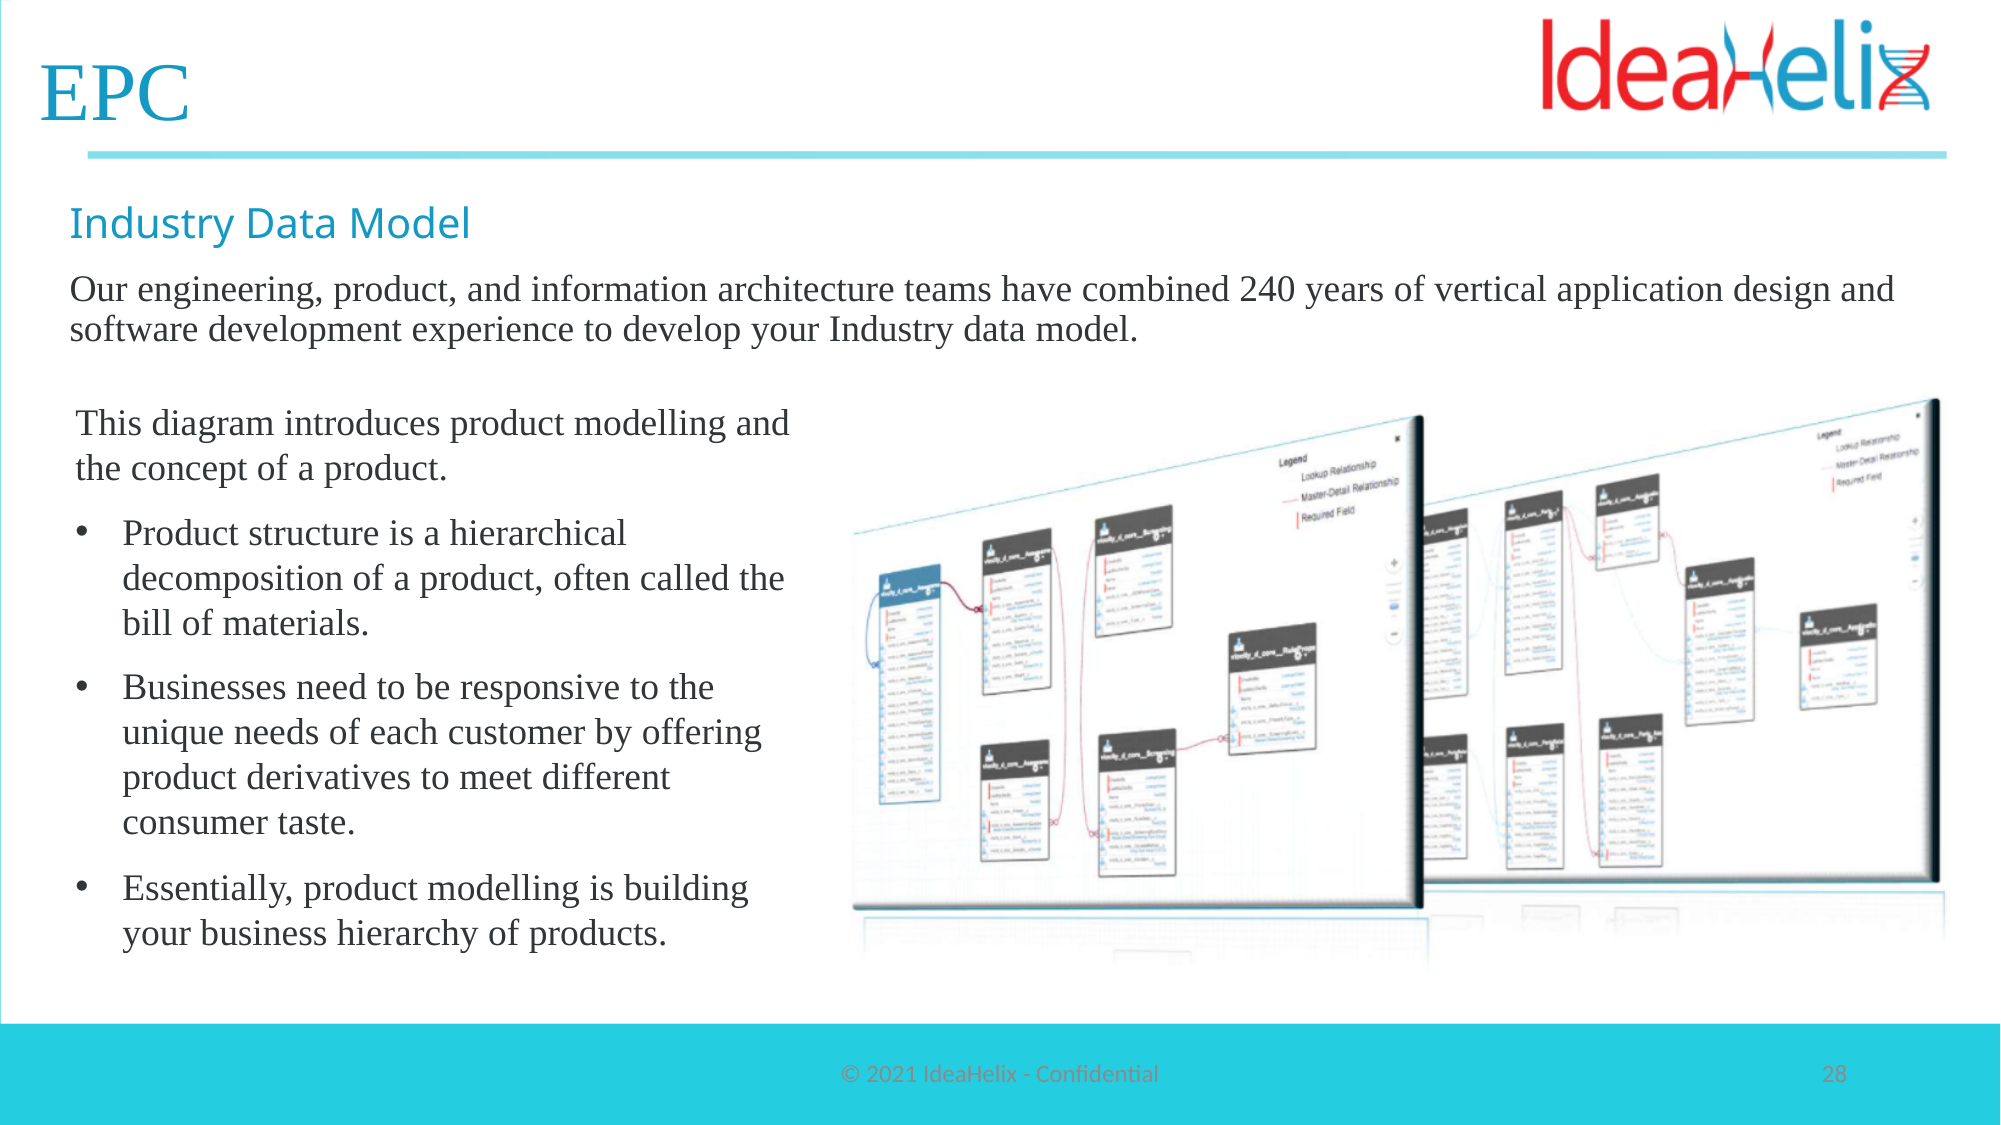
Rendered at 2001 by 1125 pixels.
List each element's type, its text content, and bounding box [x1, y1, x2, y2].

text_box This diagram introduces product modelling and the concept of a product. Product structure is a hierarchical decomposition of a product, often called the bill of materials. Businesses need to be responsive to the unique needs of each customer by offering product derivatives to meet different consumer taste. Essentially, product modelling is building your business hierarchy of products. [60, 390, 833, 960]
title EPC [24, 22, 1555, 166]
footer © 2021 IdeaHelix - Confidential [662, 1042, 1338, 1103]
list Industry Data Model Our engineering, product, and information architecture teams have combined 240 years of vertical application design and software development experience to develop your Industry data model. [54, 195, 1950, 397]
slide_number 28 [1412, 1042, 1863, 1103]
picture [0, 0, 2001, 1125]
